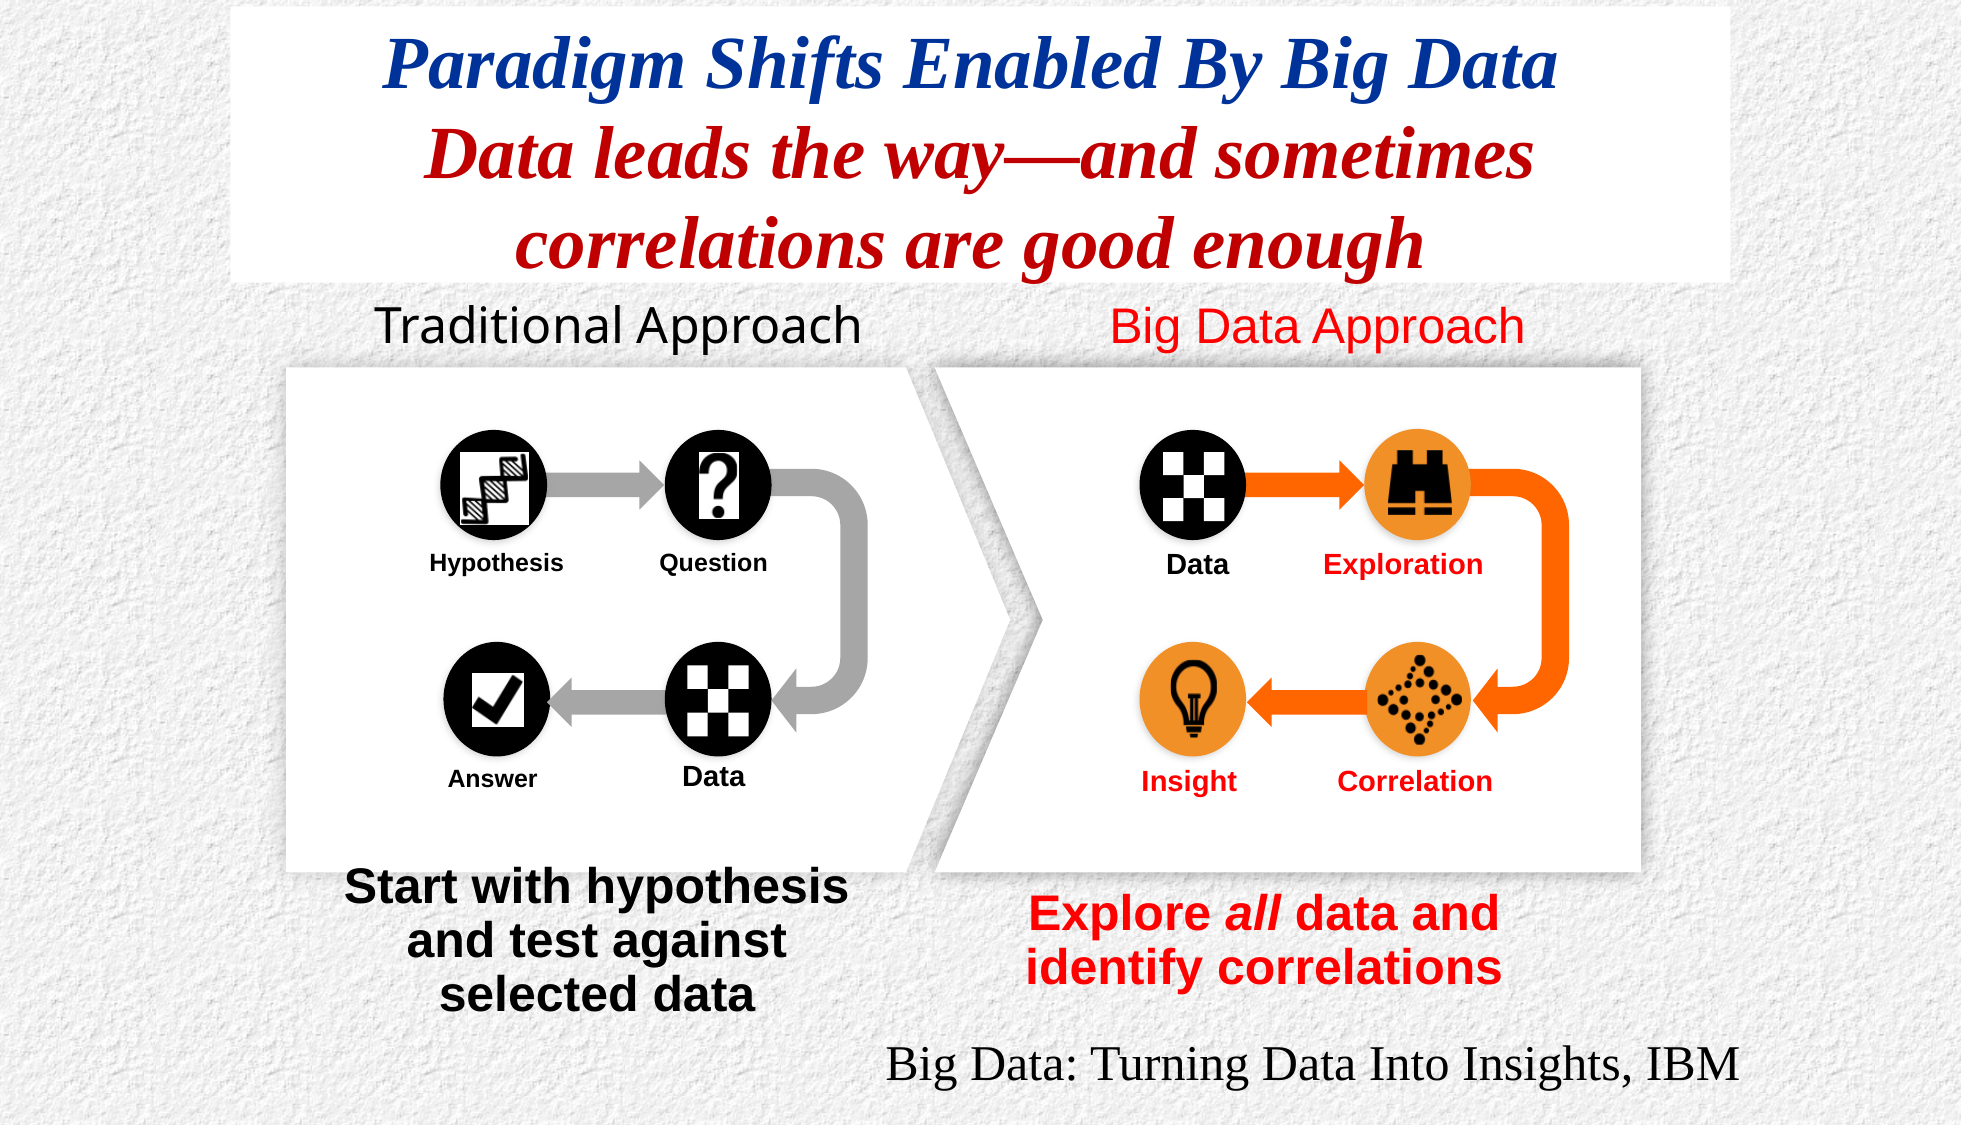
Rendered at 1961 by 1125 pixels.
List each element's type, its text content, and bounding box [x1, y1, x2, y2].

text_box Data [637, 738, 790, 793]
text_box Traditional Approach [330, 282, 908, 374]
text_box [440, 429, 548, 541]
text_box Exploration [1309, 525, 1498, 581]
text_box [777, 466, 870, 735]
text_box Explore all data and identify correlations [975, 895, 1553, 987]
text_box Hypothesis [411, 522, 582, 577]
text_box Answer [416, 738, 569, 793]
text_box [443, 641, 551, 757]
text_box Correlation [1332, 742, 1499, 798]
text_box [1364, 641, 1472, 757]
text_box [552, 458, 659, 512]
text_box Question [637, 522, 790, 577]
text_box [664, 429, 772, 541]
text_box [664, 641, 772, 757]
text_box [555, 675, 659, 729]
text_box Start with hypothesis and test against selected data [314, 895, 880, 987]
text_box Big Data: Turning Data Into Insights, IBM [811, 1023, 1814, 1125]
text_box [1364, 428, 1472, 541]
picture [0, 0, 1961, 1125]
text_box [1139, 429, 1247, 525]
title Paradigm Shifts Enabled By Big Data Data leads the way—and sometimes correlations are good enough [230, 5, 1731, 283]
text_box Big Data Approach [1028, 282, 1607, 374]
text_box [934, 367, 1642, 873]
text_box [1475, 466, 1572, 735]
text_box Data [1112, 525, 1283, 581]
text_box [1139, 641, 1247, 757]
text_box [1246, 458, 1358, 512]
text_box Insight [1113, 742, 1266, 798]
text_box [1162, 451, 1225, 522]
text_box [286, 367, 1011, 873]
text_box [1252, 675, 1358, 729]
